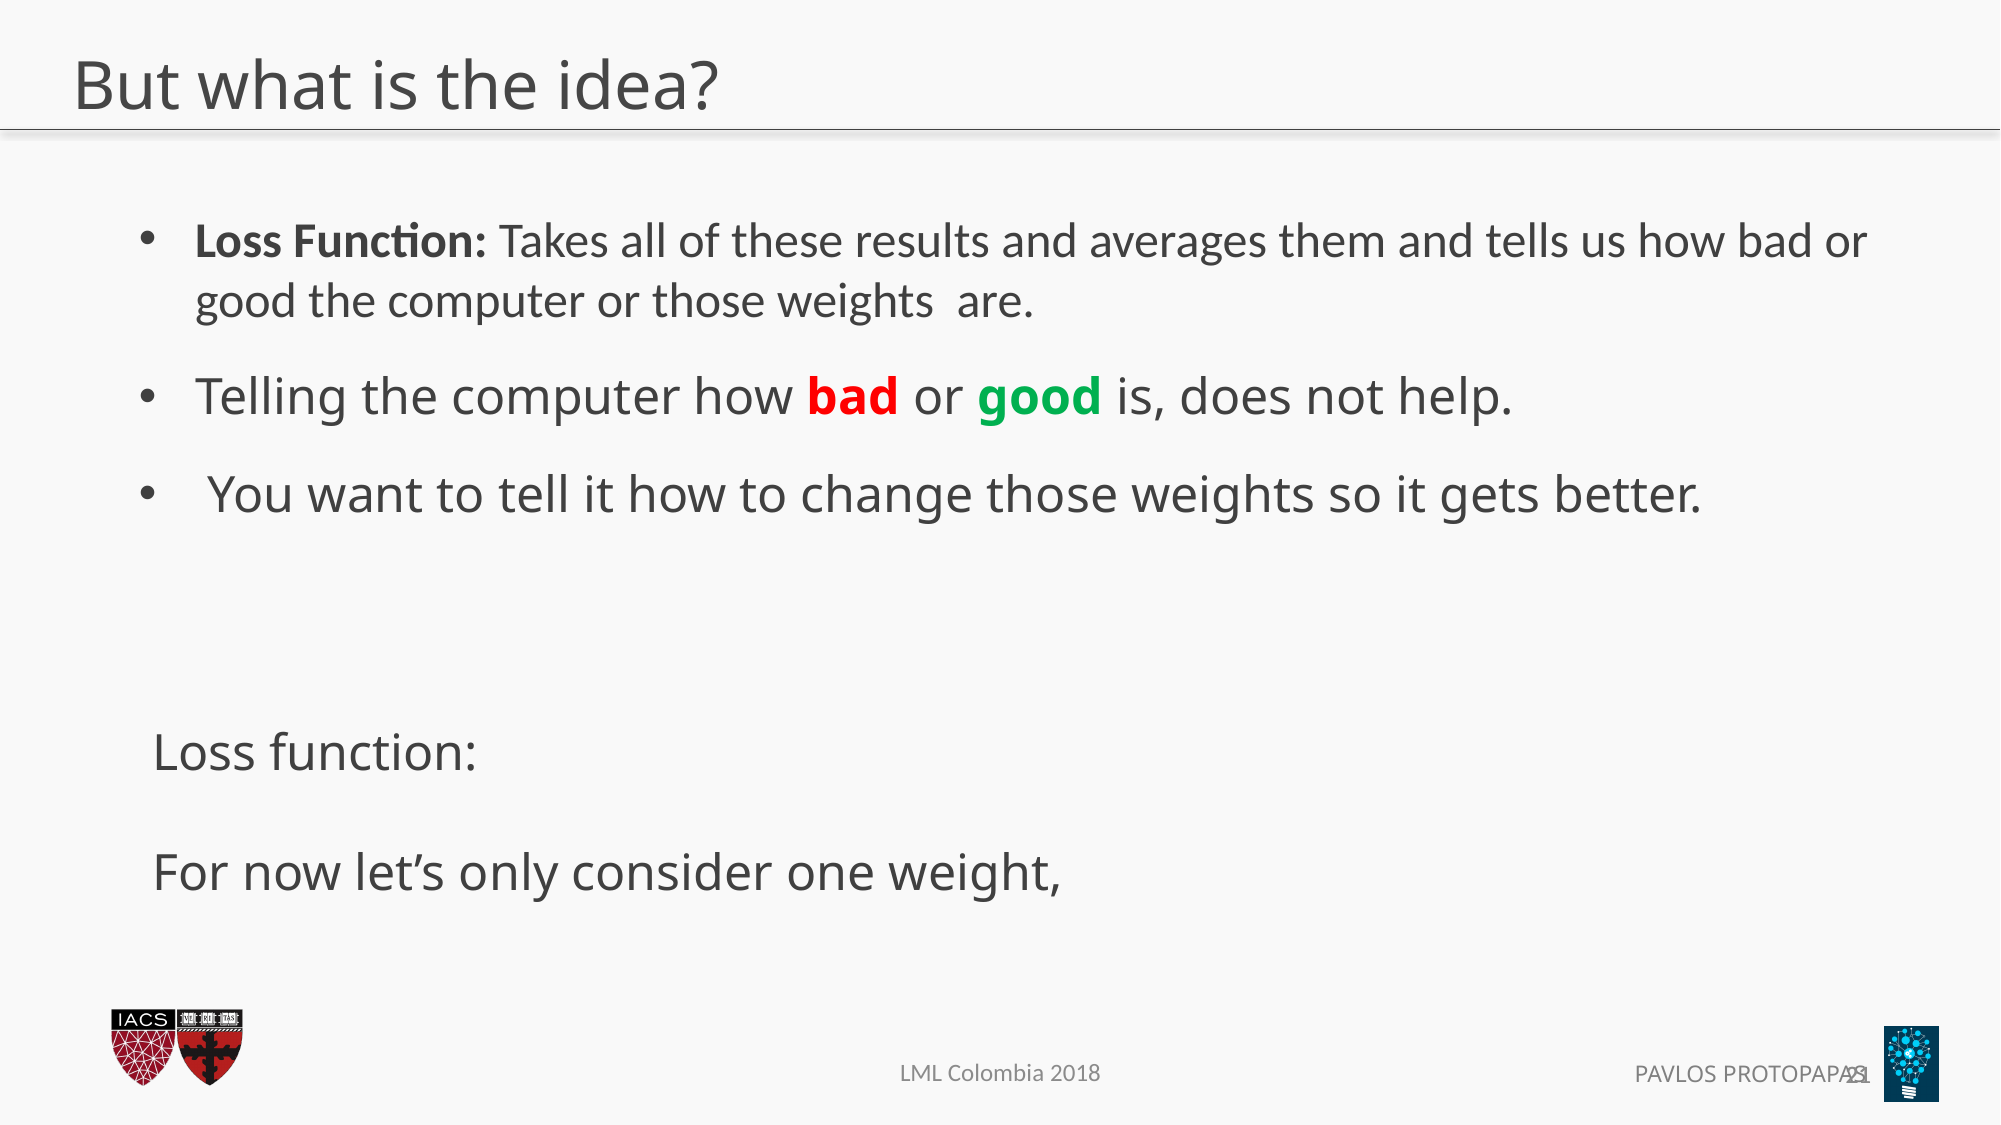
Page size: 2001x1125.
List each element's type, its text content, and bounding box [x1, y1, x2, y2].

picture [109, 1009, 243, 1086]
text_box Loss Function: Takes all of these results and averages them and tells us how bad or good the computer or those weights are. Telling the computer how bad or good is, does not help. You want to tell it how to change those weights so it gets better. [123, 199, 1913, 530]
picture [1905, 1049, 1913, 1058]
title But what is the idea? [57, 35, 1943, 162]
picture [1903, 1086, 1915, 1098]
slide_number 21 [1419, 1043, 1886, 1104]
